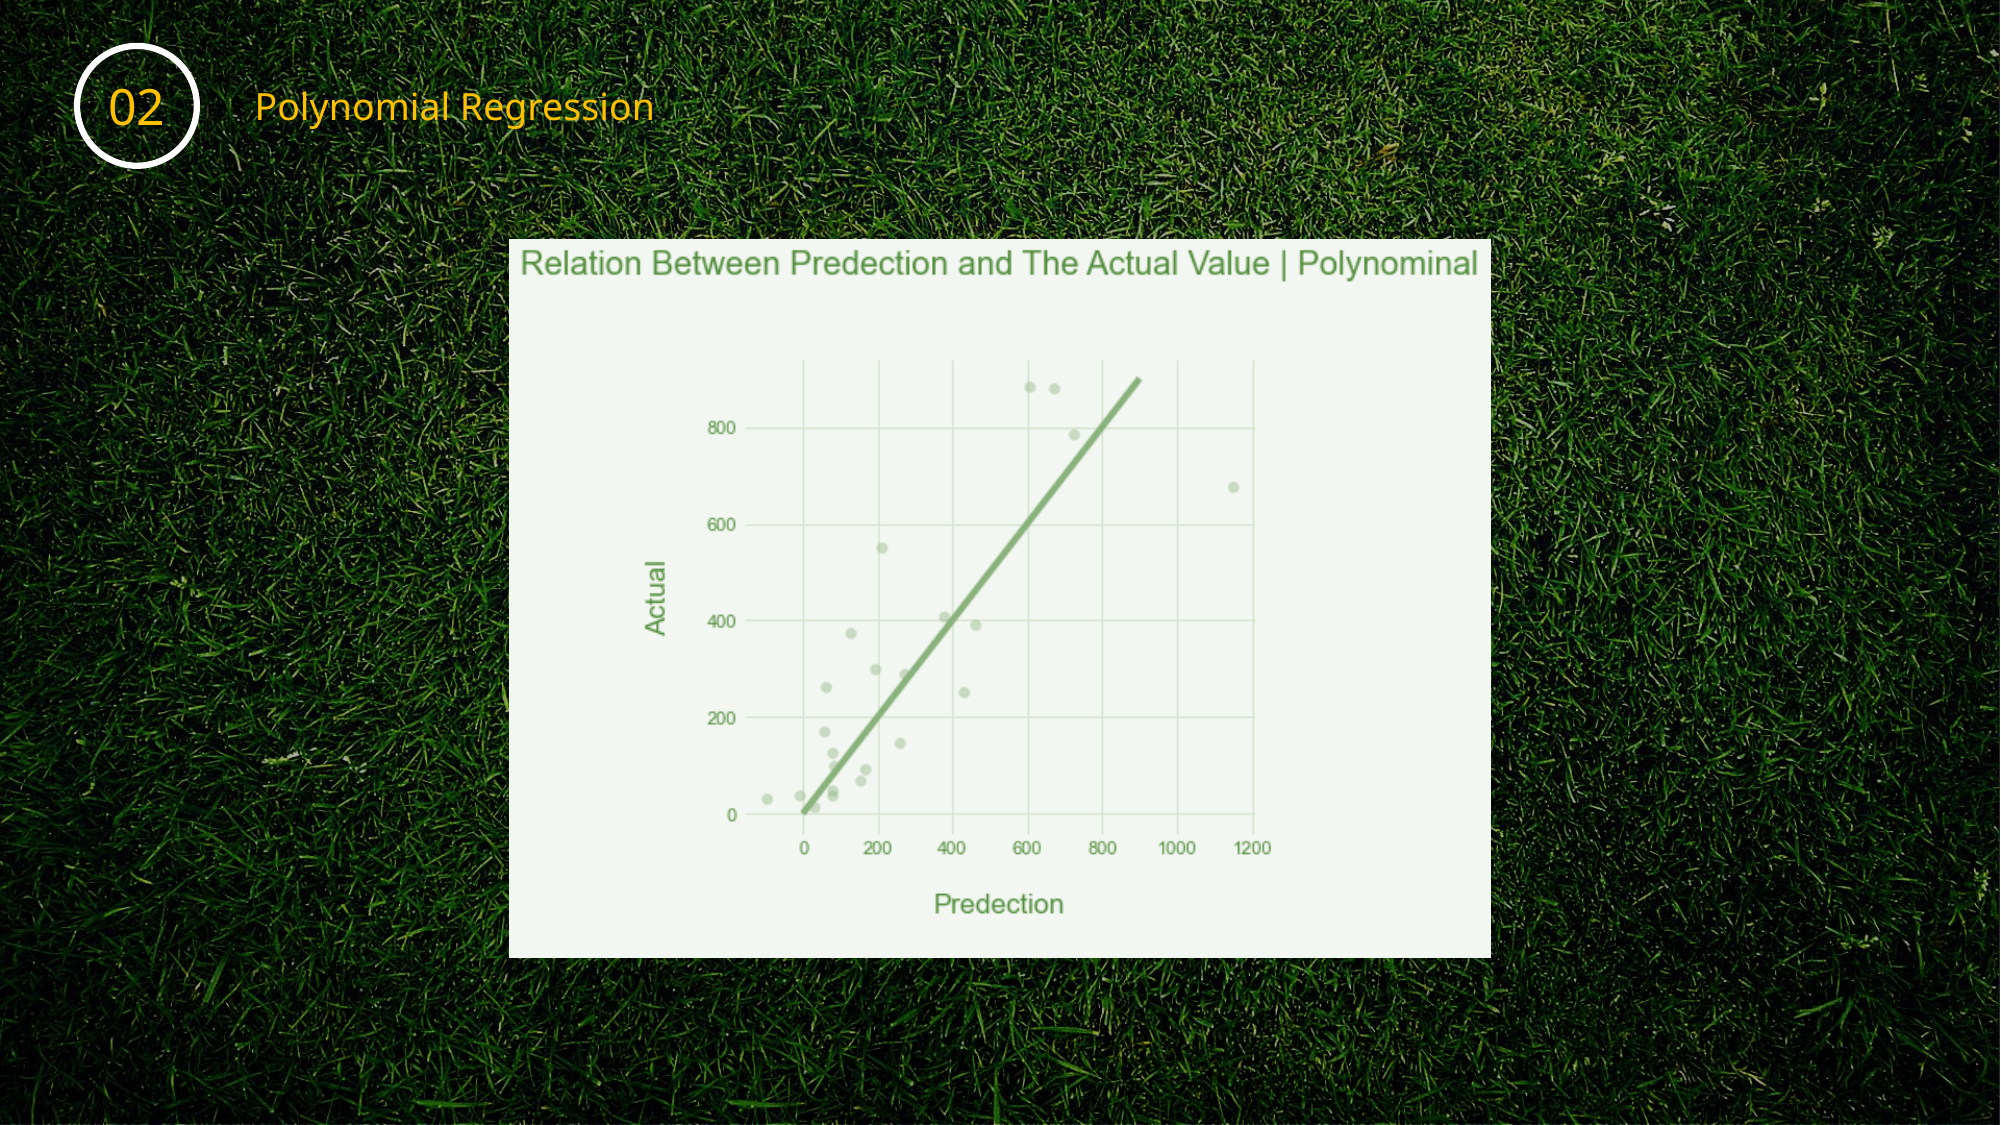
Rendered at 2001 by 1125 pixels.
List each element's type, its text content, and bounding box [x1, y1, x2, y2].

text_box [76, 45, 198, 167]
picture [0, 0, 2000, 1125]
text_box 02 [93, 67, 181, 143]
text_box Polynomial Regression [239, 75, 671, 136]
